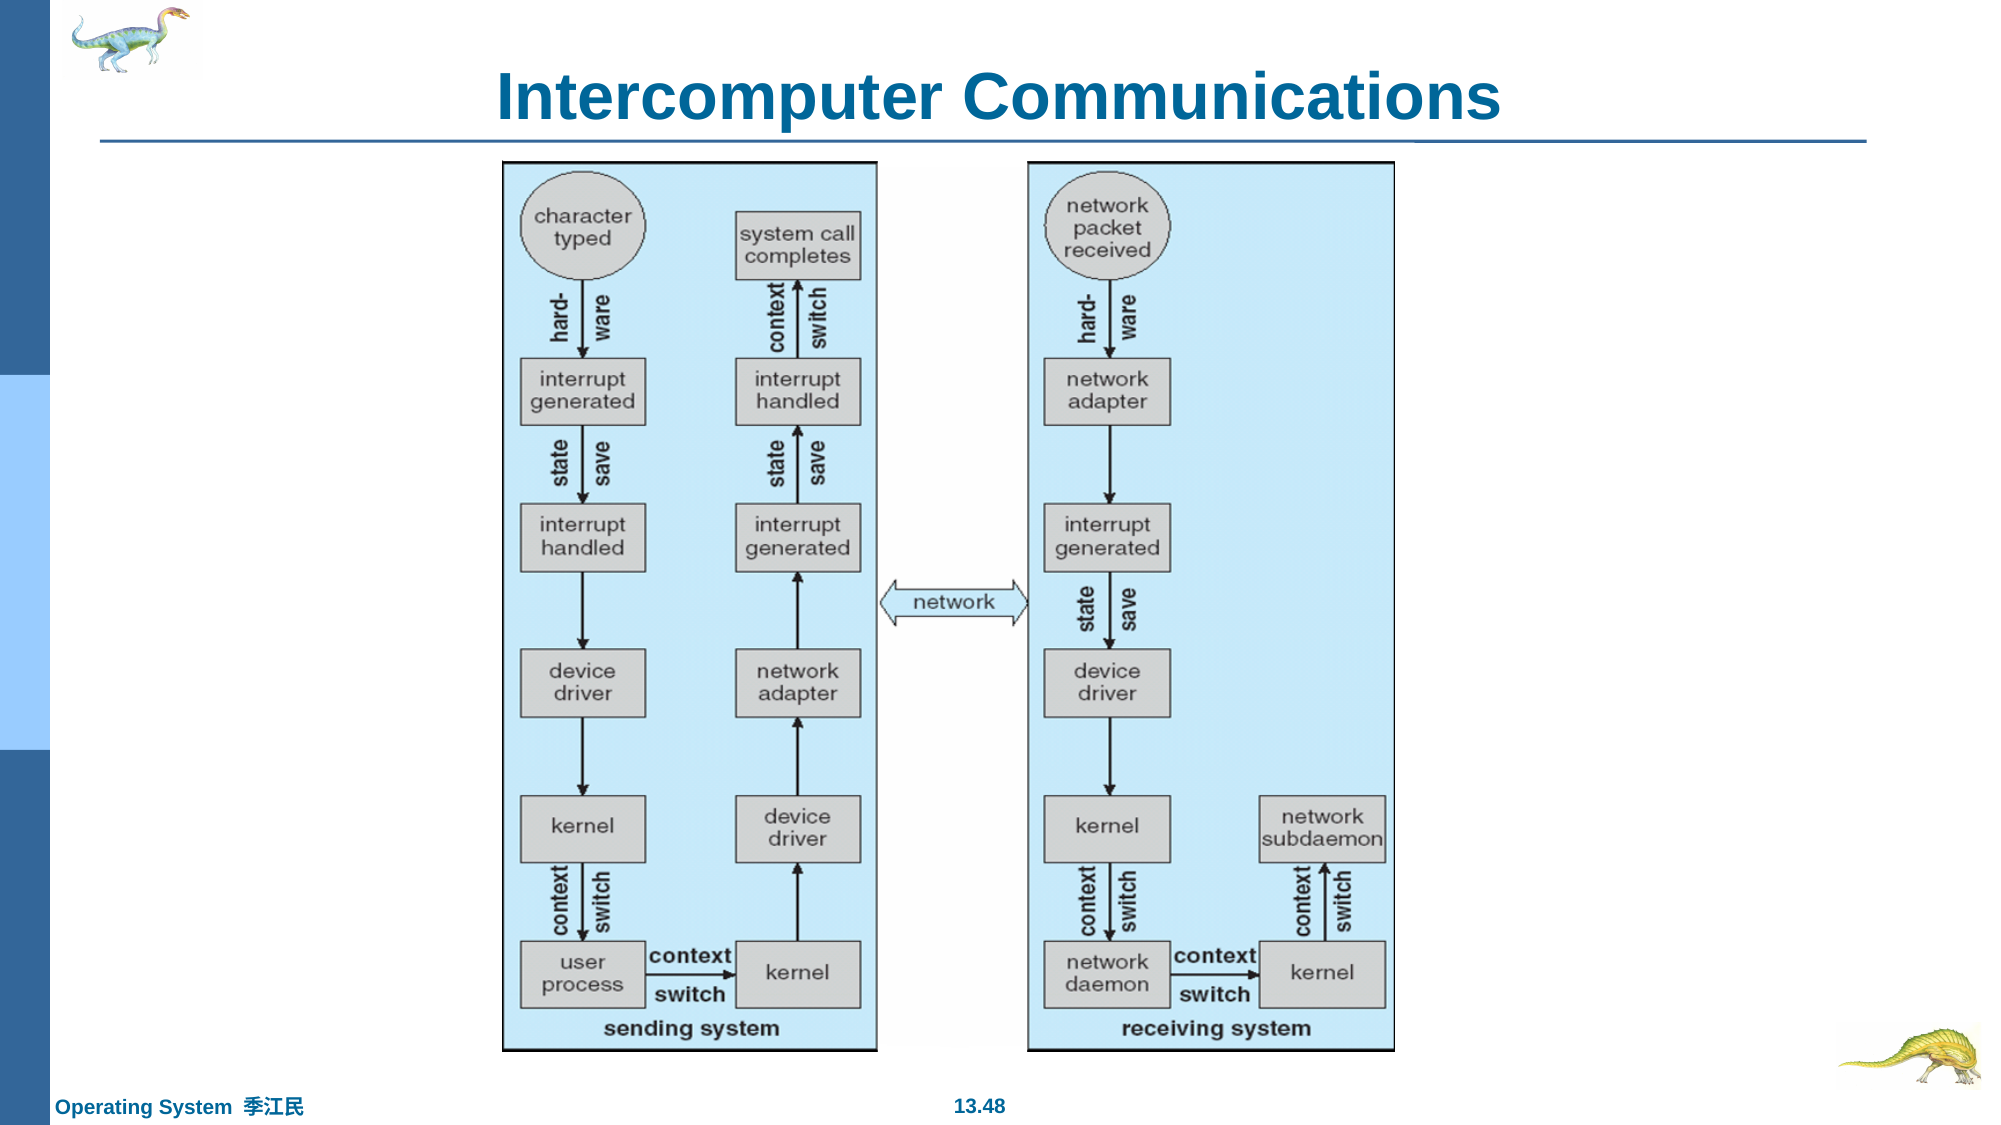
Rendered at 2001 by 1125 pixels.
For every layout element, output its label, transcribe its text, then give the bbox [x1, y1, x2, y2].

picture [501, 160, 1395, 1052]
title Intercomputer Communications [99, 45, 1900, 141]
picture [62, 0, 203, 80]
picture [1836, 1022, 1982, 1090]
